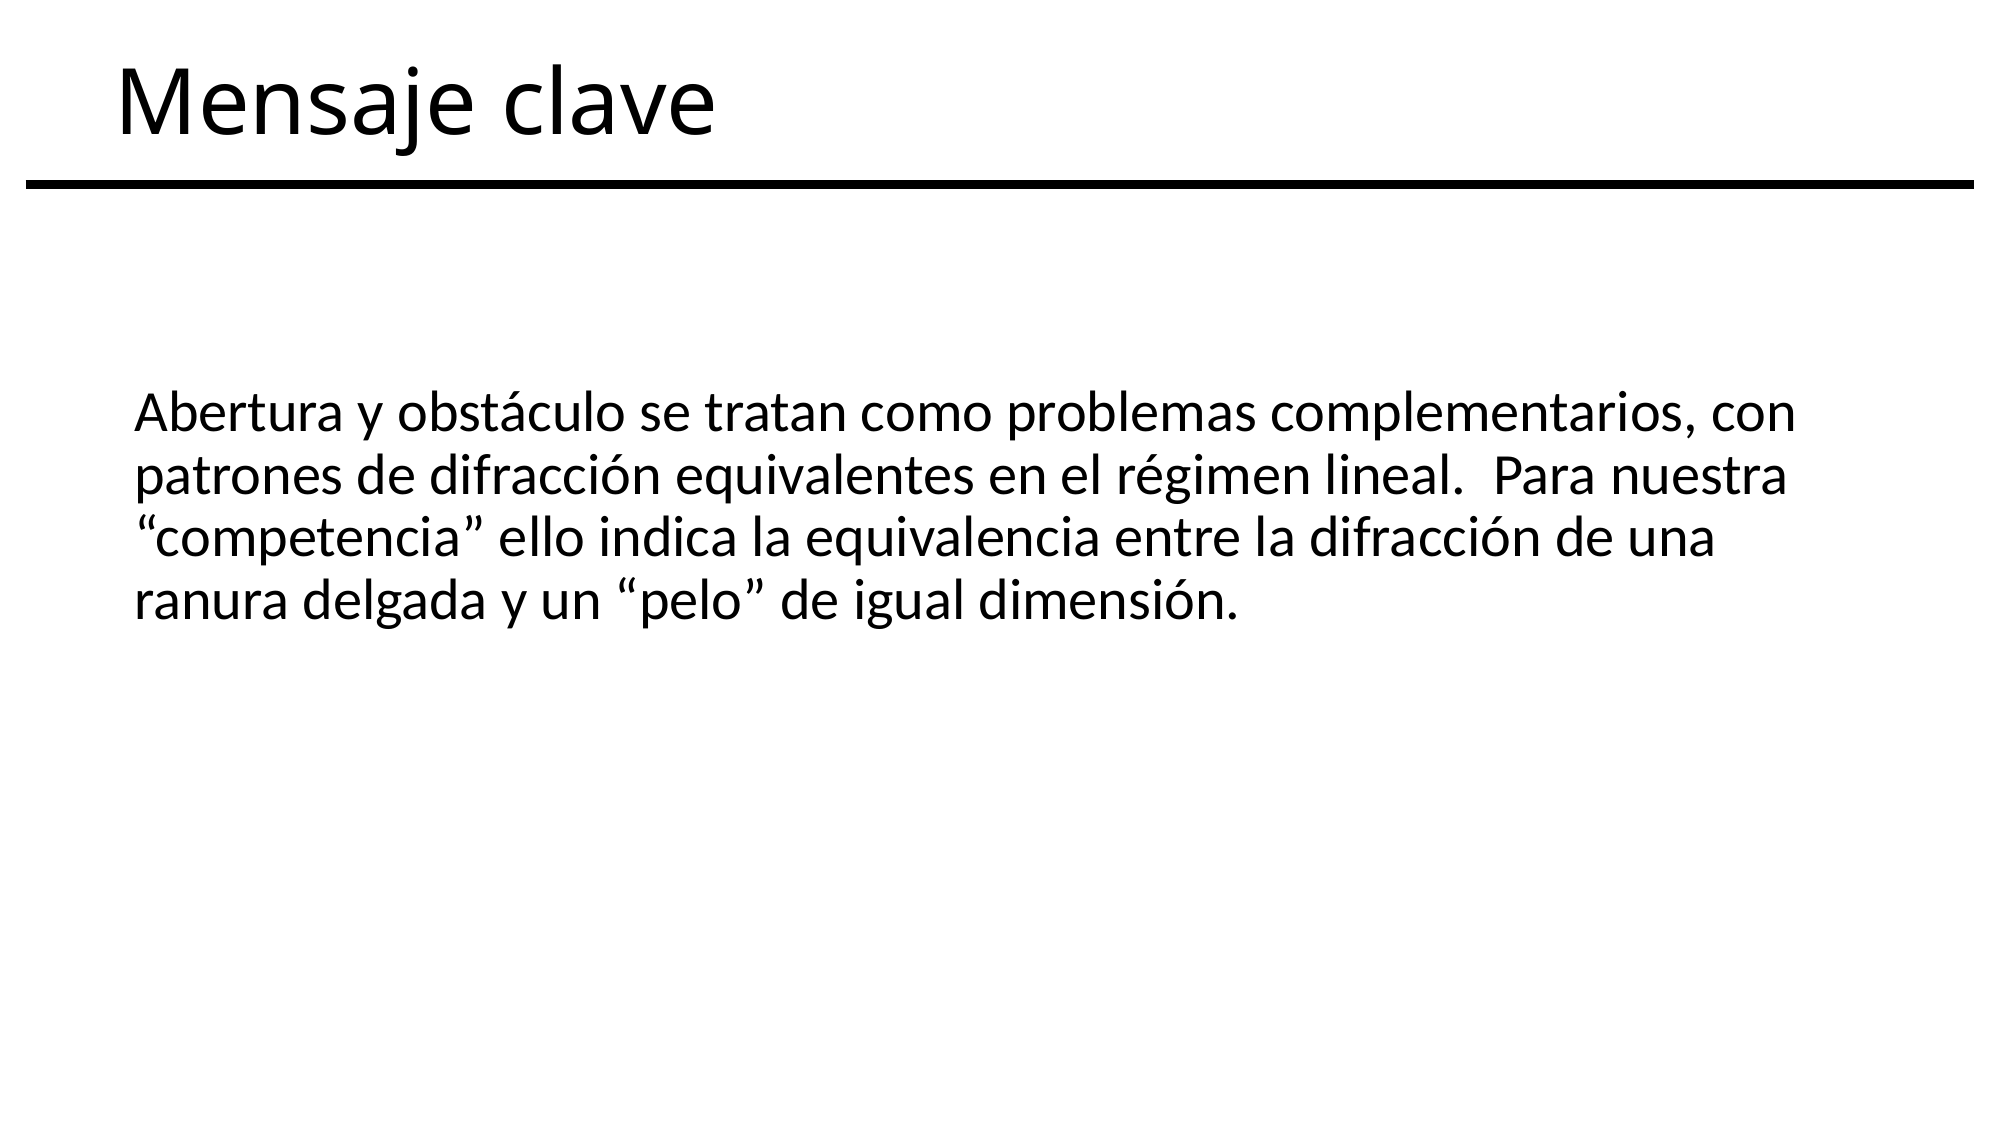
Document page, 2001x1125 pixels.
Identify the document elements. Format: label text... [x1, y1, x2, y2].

title Mensaje clave [99, 11, 1900, 199]
list Abertura y obstáculo se tratan como problemas complementarios, con patrones de difracción equivalentes en el régimen lineal. Para nuestra “competencia” ello indica la equivalencia entre la difracción de una ranura delgada y un “pelo” de igual dimensión. [119, 282, 1881, 654]
